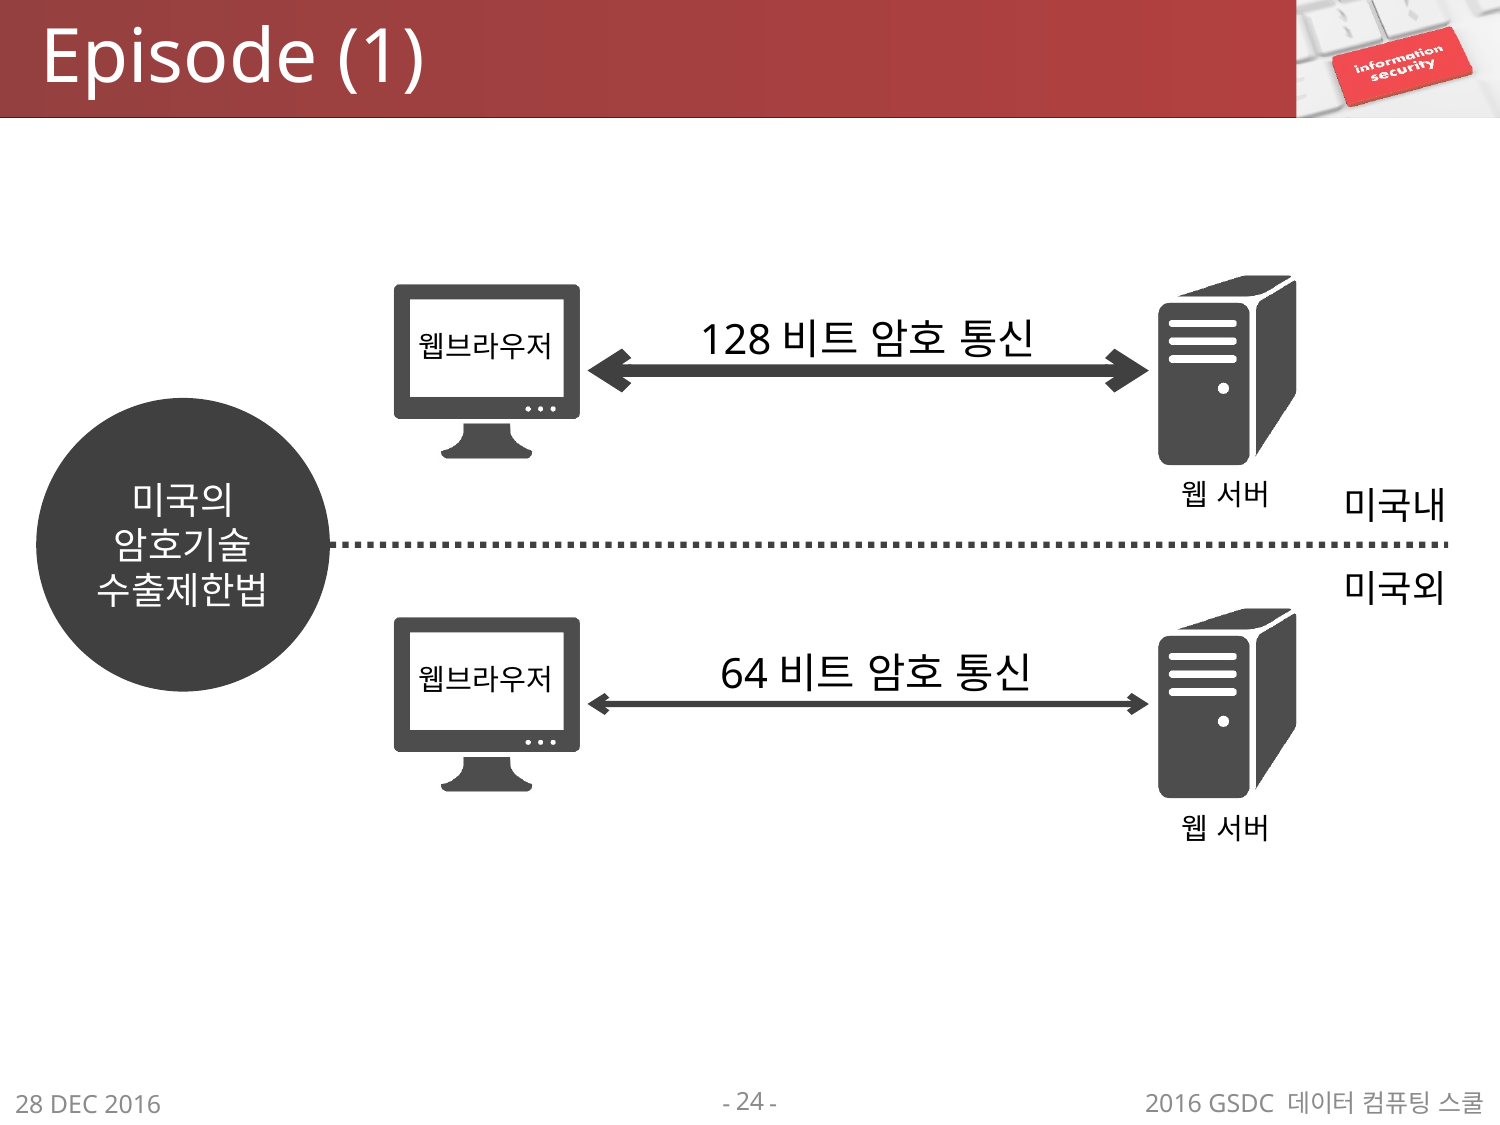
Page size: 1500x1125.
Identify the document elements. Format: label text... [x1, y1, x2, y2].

list 시저 암호 [1297, 0, 1500, 118]
title Episode (1) [25, 0, 1297, 118]
footer 2016 GSDC 데이터 컴퓨팅 스쿨 [993, 1081, 1500, 1125]
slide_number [0, 1082, 364, 1125]
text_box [36, 271, 1464, 854]
slide_number 24 [581, 1081, 919, 1124]
